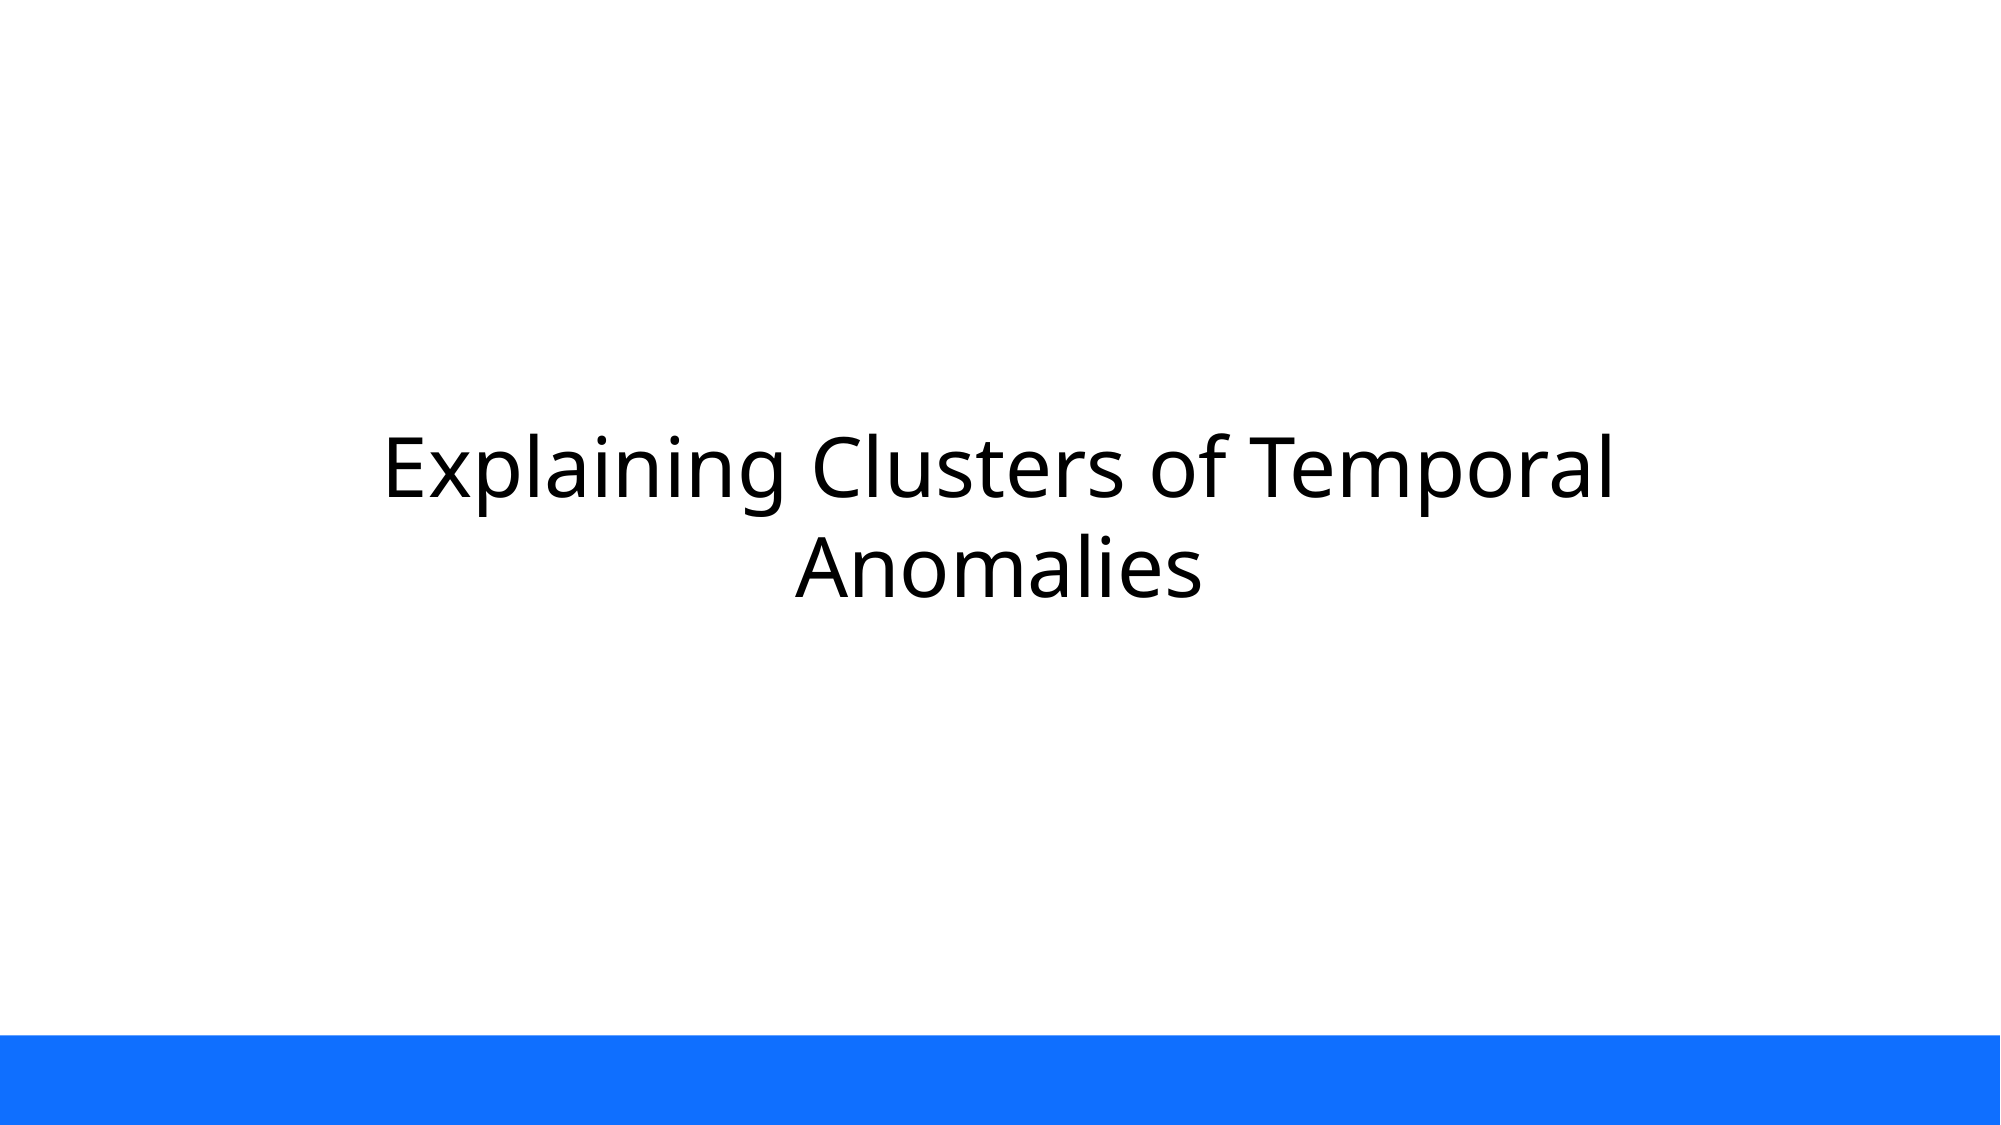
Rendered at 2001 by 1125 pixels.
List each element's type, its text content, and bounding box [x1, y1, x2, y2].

text_box [0, 1035, 2000, 1125]
text_box Explaining Clusters of Temporal Anomalies [244, 406, 1756, 622]
